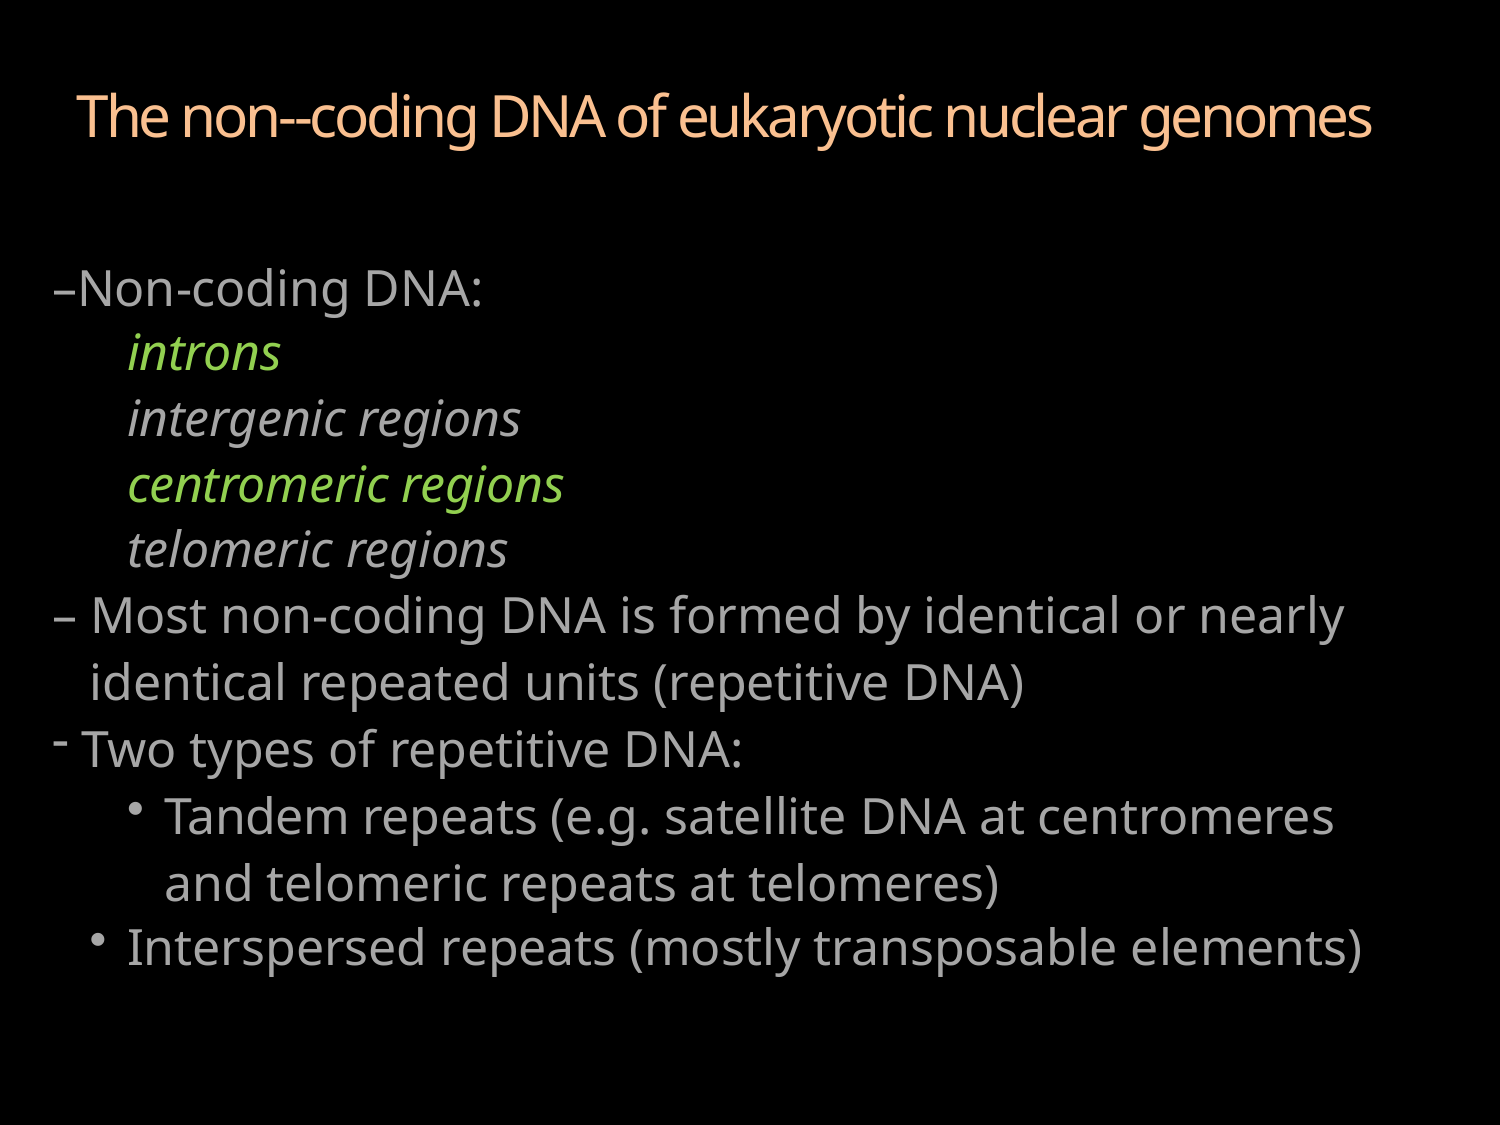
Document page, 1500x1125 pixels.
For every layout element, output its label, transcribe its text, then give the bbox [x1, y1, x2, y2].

title The non-­‐coding DNA of eukaryotic nuclear genomes [74, 77, 1488, 268]
text_box –Non-coding DNA: introns intergenic regions centromeric regions telomeric regions – Most non-coding DNA is formed by identical or nearly identical repeated units (repetitive DNA) Two types of repetitive DNA: Tandem repeats (e.g. satellite DNA at centromeres and telomeric repeats at telomeres) Interspersed repeats (mostly transposable elements) [49, 249, 1488, 976]
